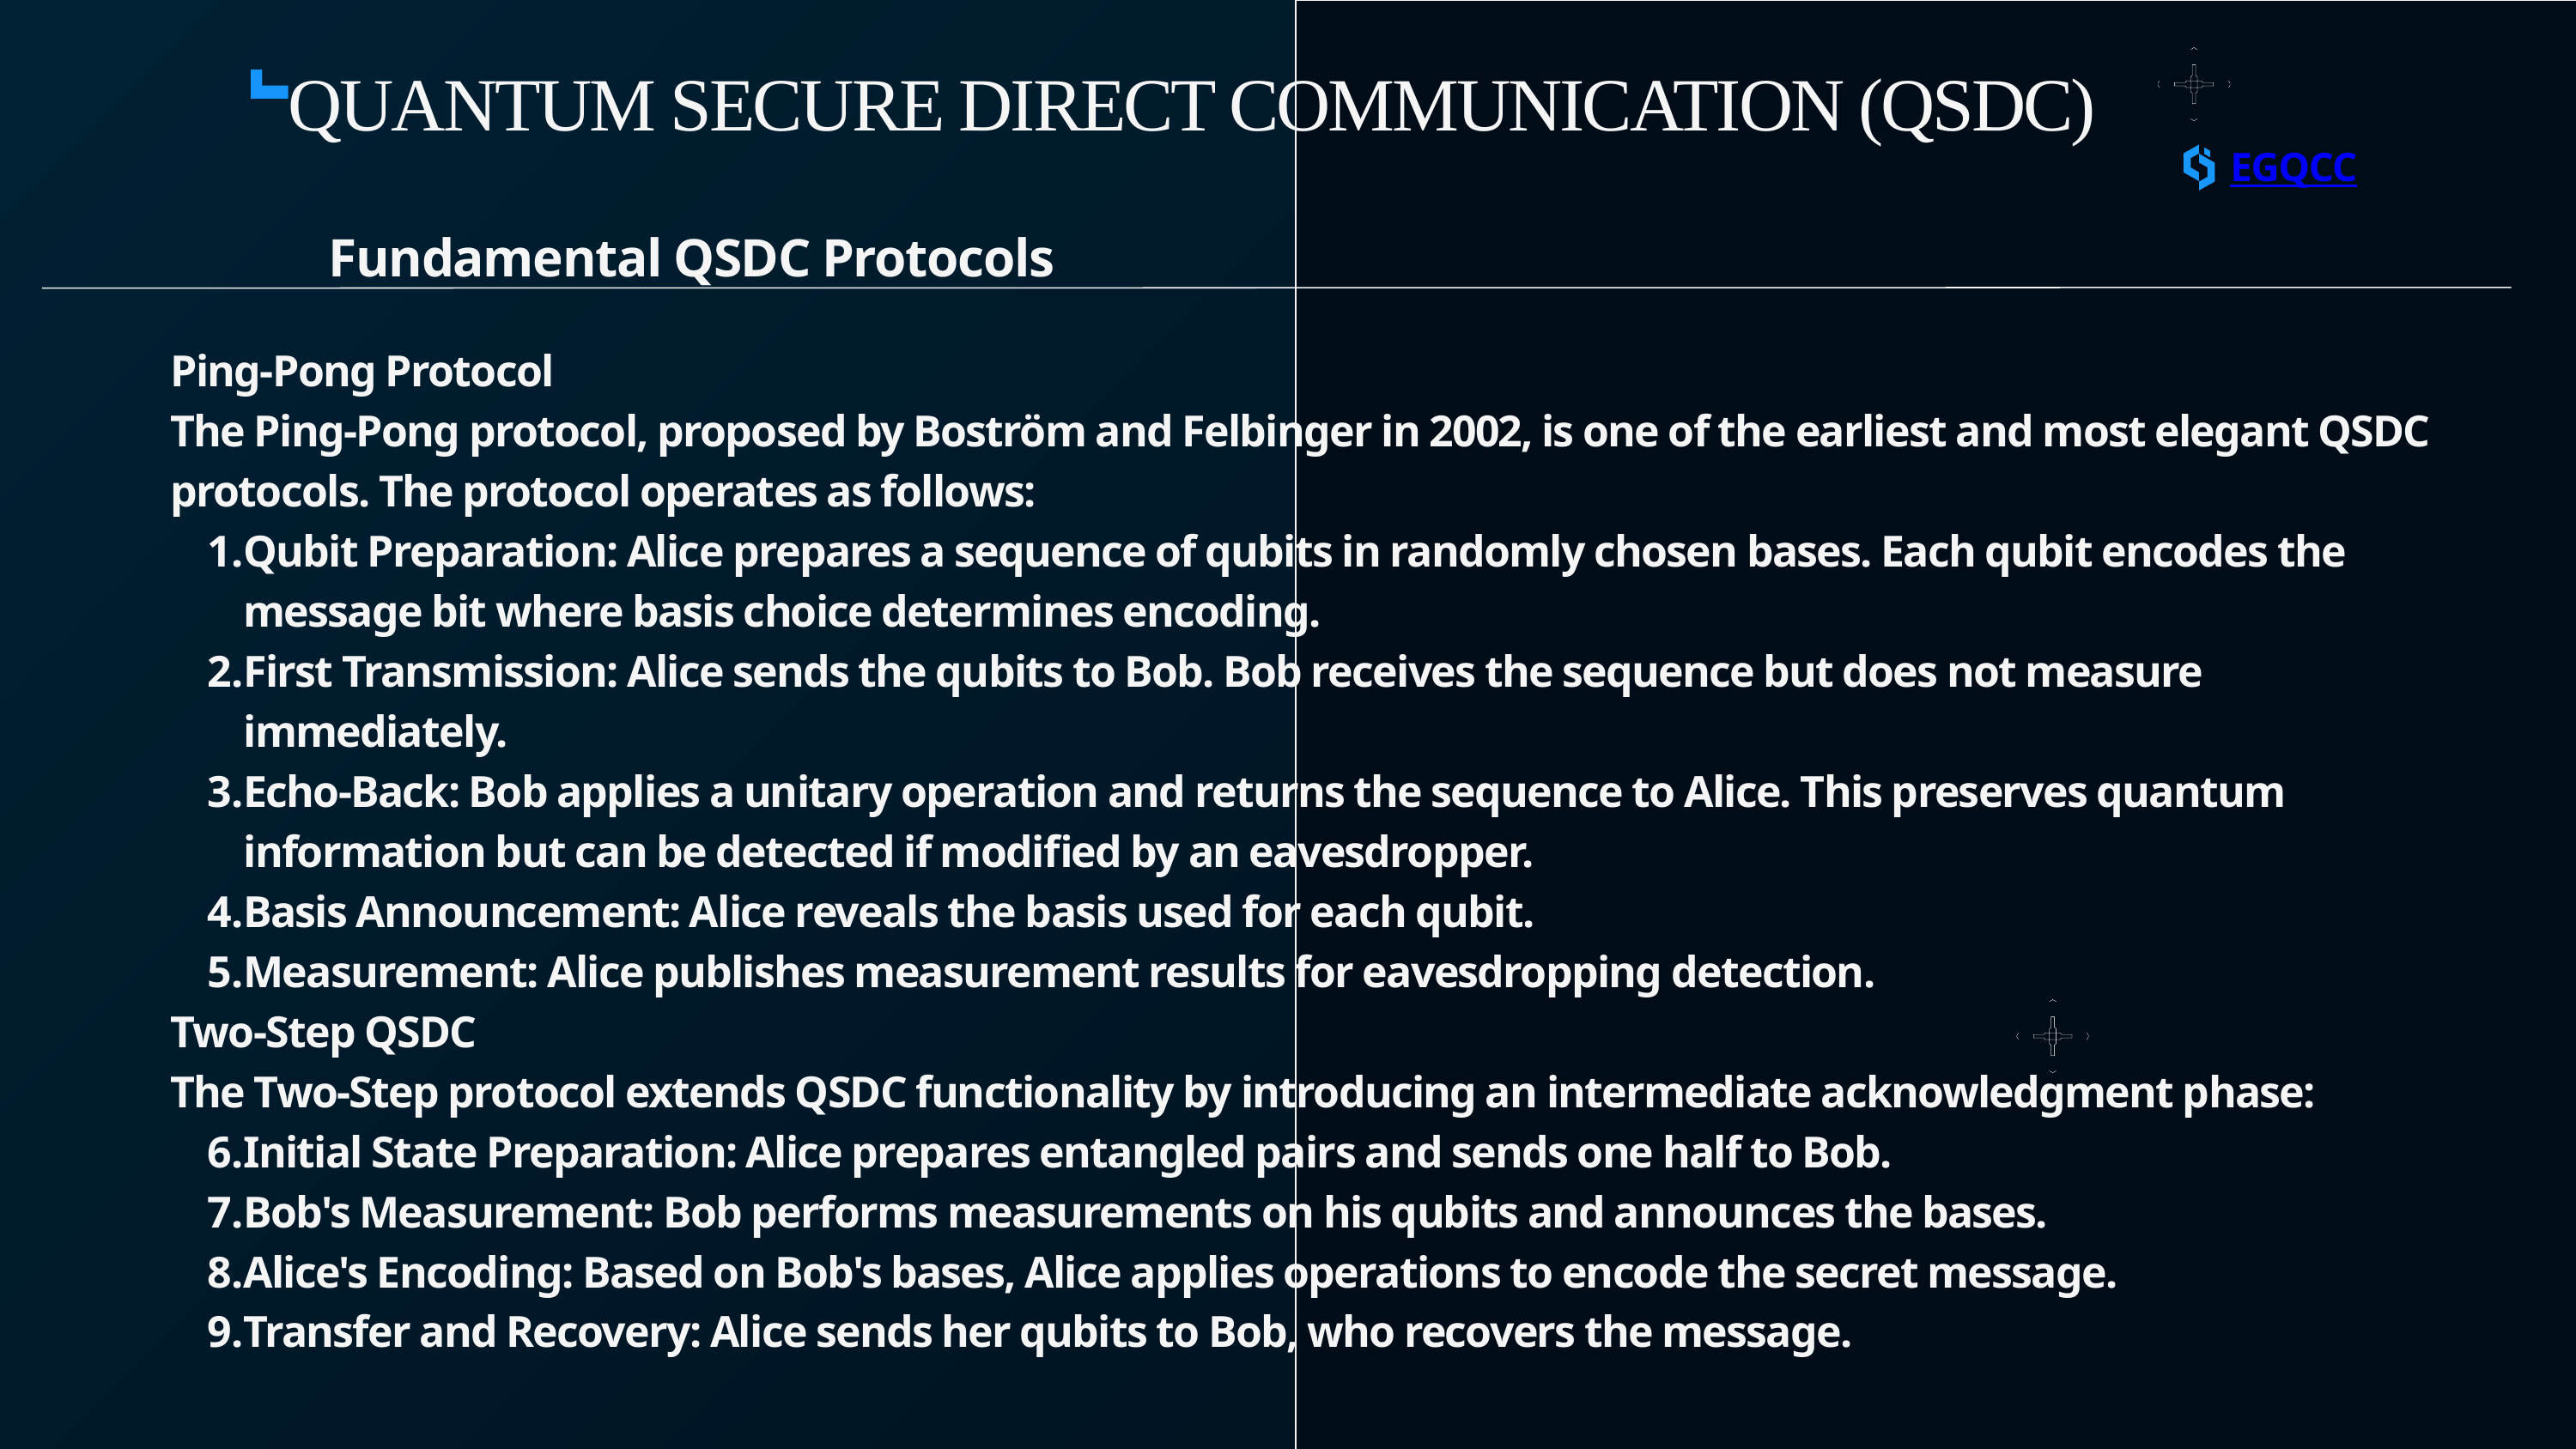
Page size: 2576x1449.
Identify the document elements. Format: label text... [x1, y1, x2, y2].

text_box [1295, 0, 2576, 1449]
text_box Ping-Pong Protocol The Ping-Pong protocol, proposed by Boström and Felbinger in 2002, is one of the earliest and most elegant QSDC protocols. The protocol operates as follows: Qubit Preparation: Alice prepares a sequence of qubits in randomly chosen bases. Each qubit encodes the message bit where basis choice determines encoding. First Transmission: Alice sends the qubits to Bob. Bob receives the sequence but does not measure immediately. Echo-Back: Bob applies a unitary operation and returns the sequence to Alice. This preserves quantum information but can be detected if modified by an eavesdropper. Basis Announcement: Alice reveals the basis used for each qubit. Measurement: Alice publishes measurement results for eavesdropping detection. Two-Step QSDC The Two-Step protocol extends QSDC functionality by introducing an intermediate acknowledgment phase: Initial State Preparation: Alice prepares entangled pairs and sends one half to Bob. Bob's Measurement: Bob performs measurements on his qubits and announces the bases. Alice's Encoding: Based on Bob's bases, Alice applies operations to encode the secret message. Transfer and Recovery: Alice sends her qubits to Bob, who recovers the message. [170, 335, 1291, 1357]
text_box [251, 70, 289, 99]
text_box QUANTUM SECURE DIRECT COMMUNICATION (QSDC) [288, 89, 1291, 147]
text_box Fundamental QSDC Protocols [328, 215, 1195, 288]
